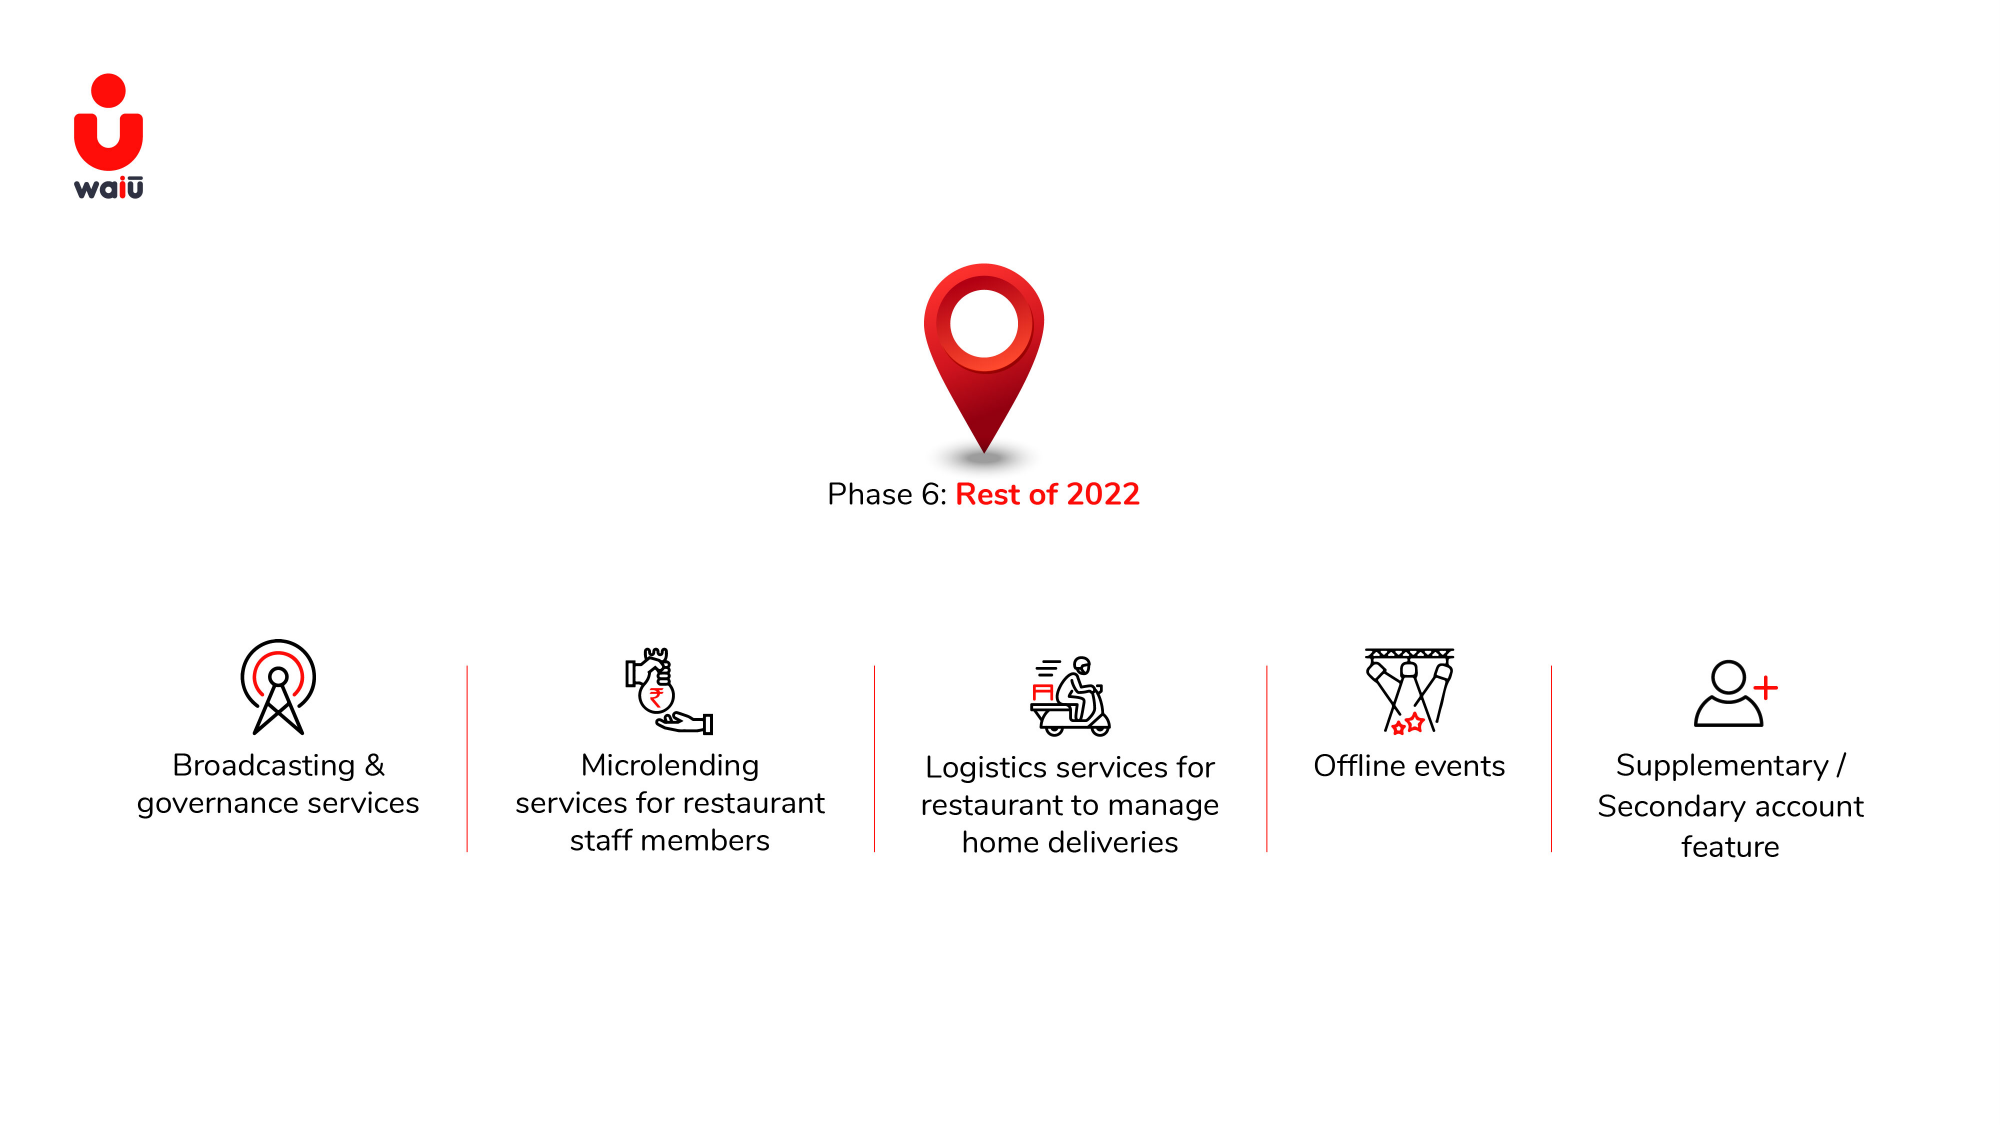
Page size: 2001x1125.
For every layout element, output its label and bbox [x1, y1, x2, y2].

list [0, 0, 2000, 1125]
